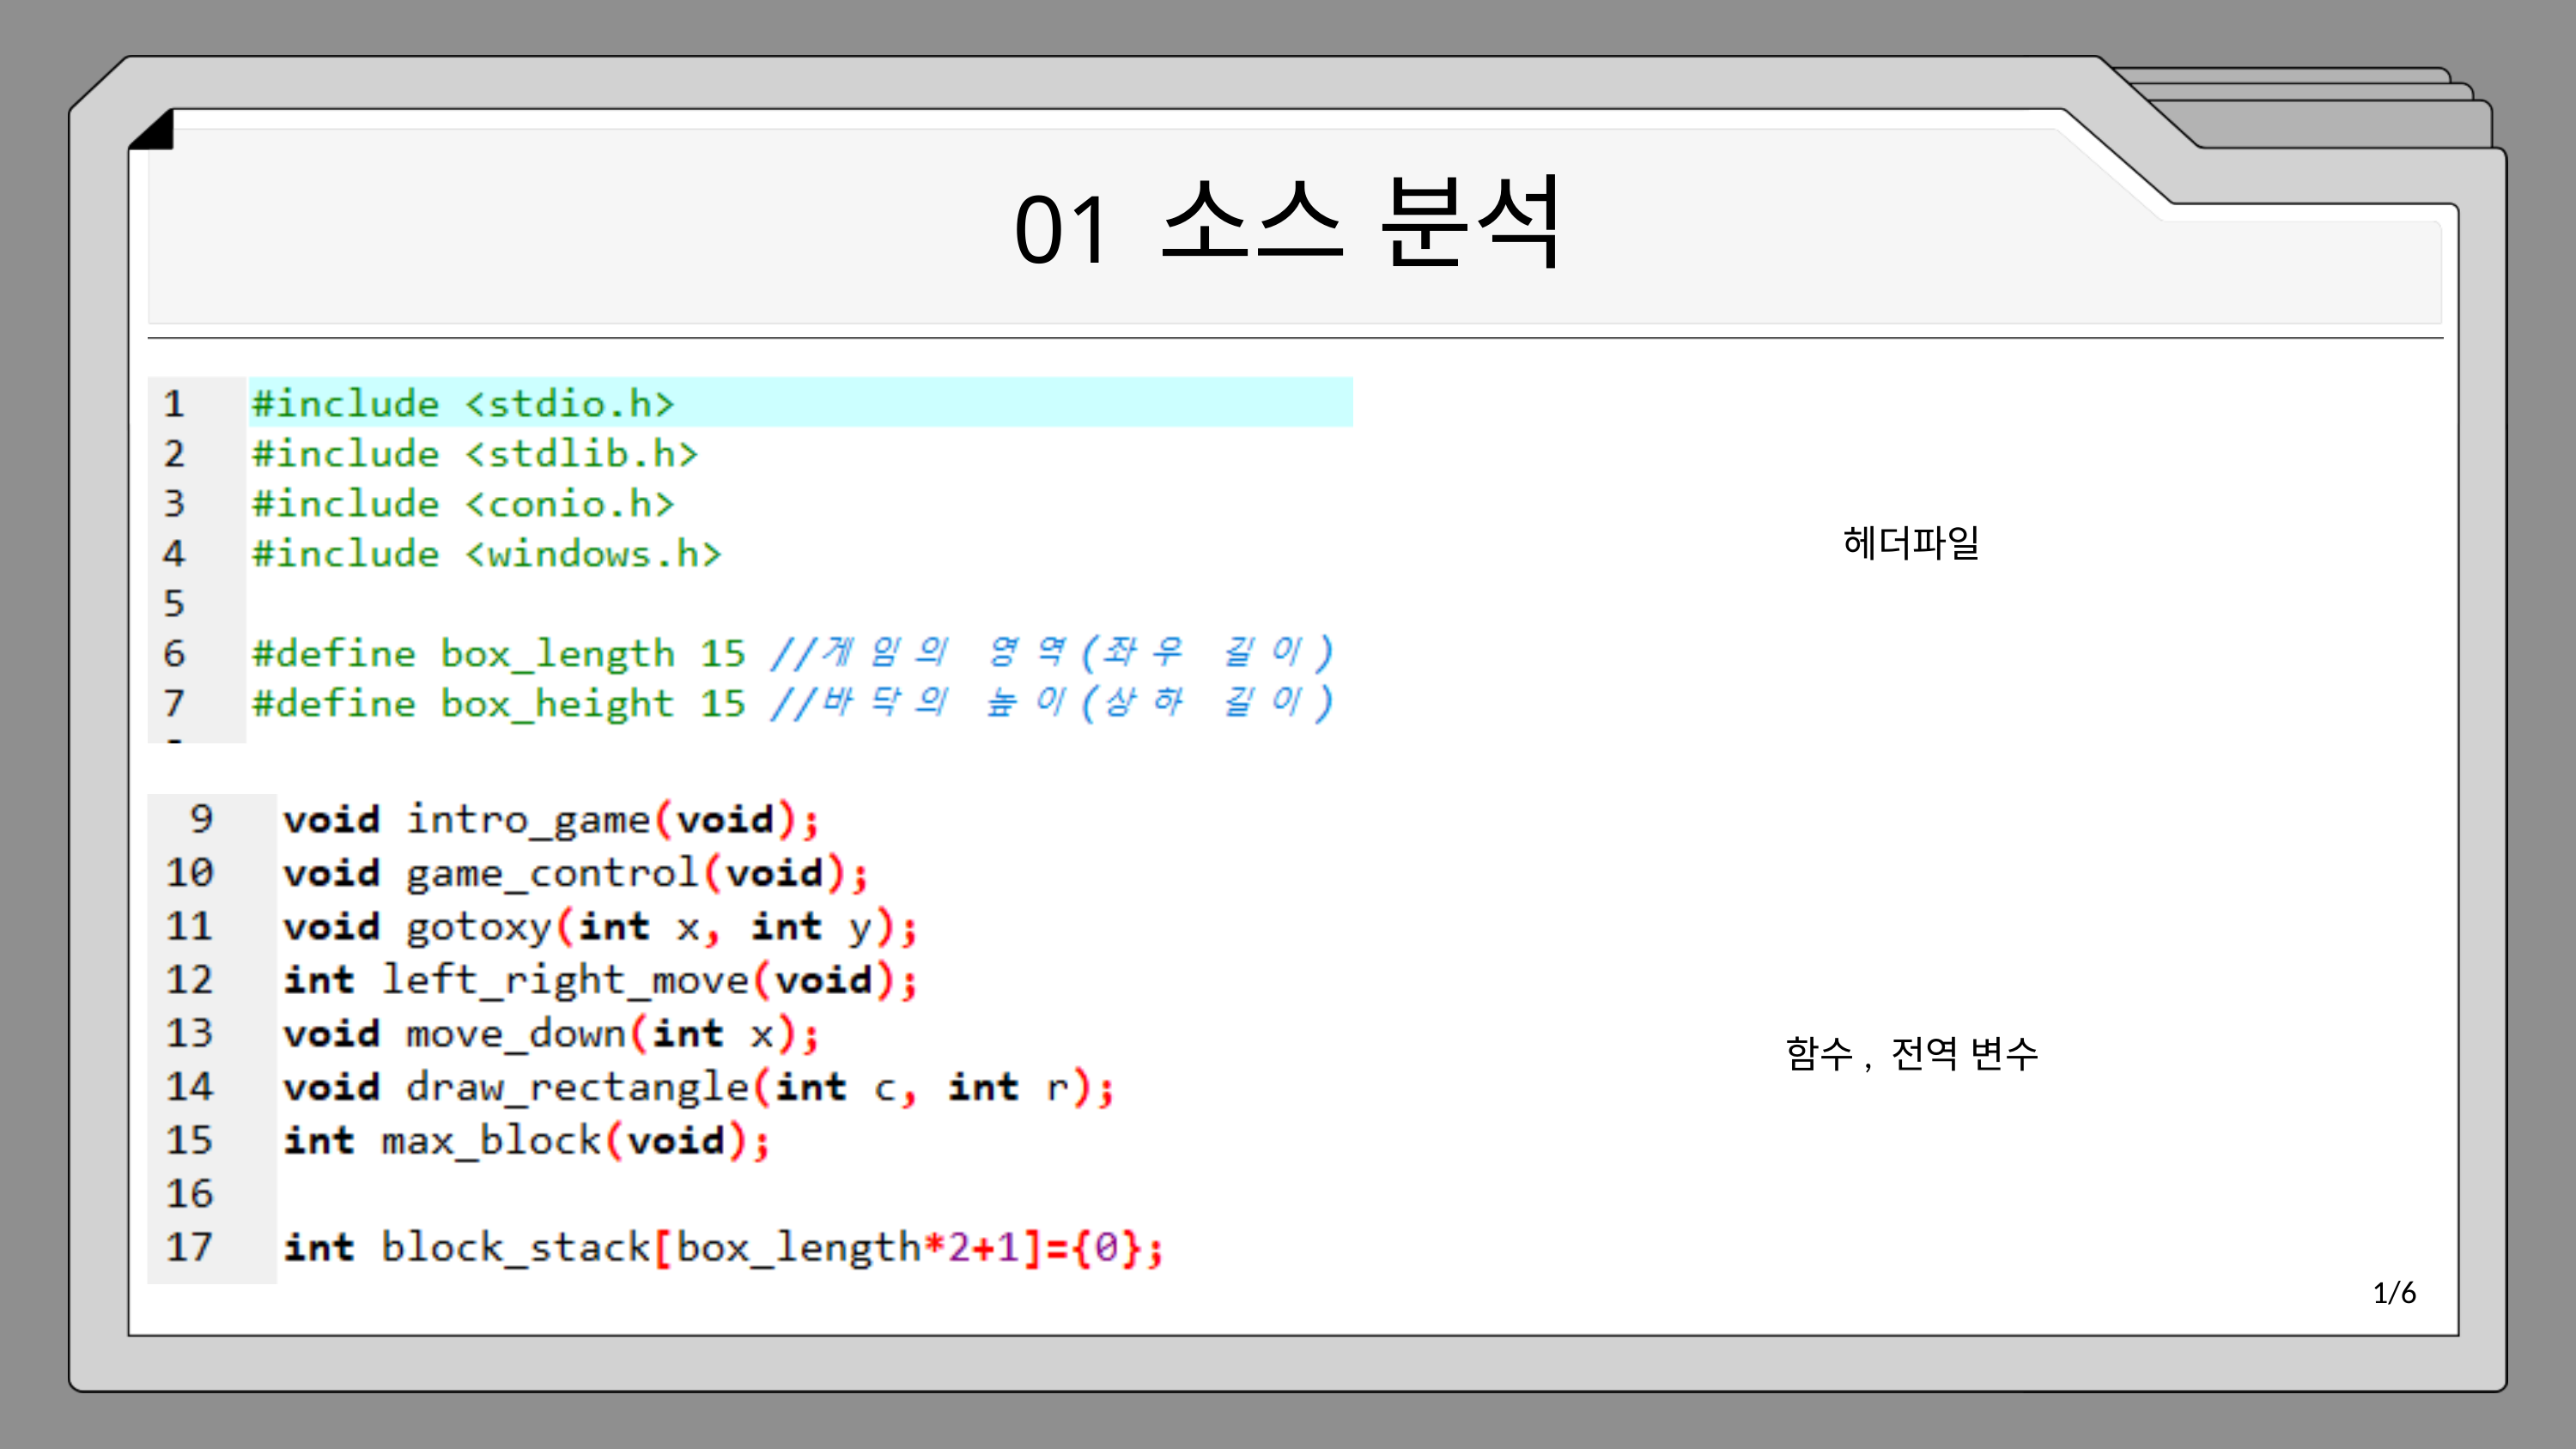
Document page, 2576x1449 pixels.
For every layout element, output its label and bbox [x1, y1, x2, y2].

picture [67, 55, 2509, 1394]
